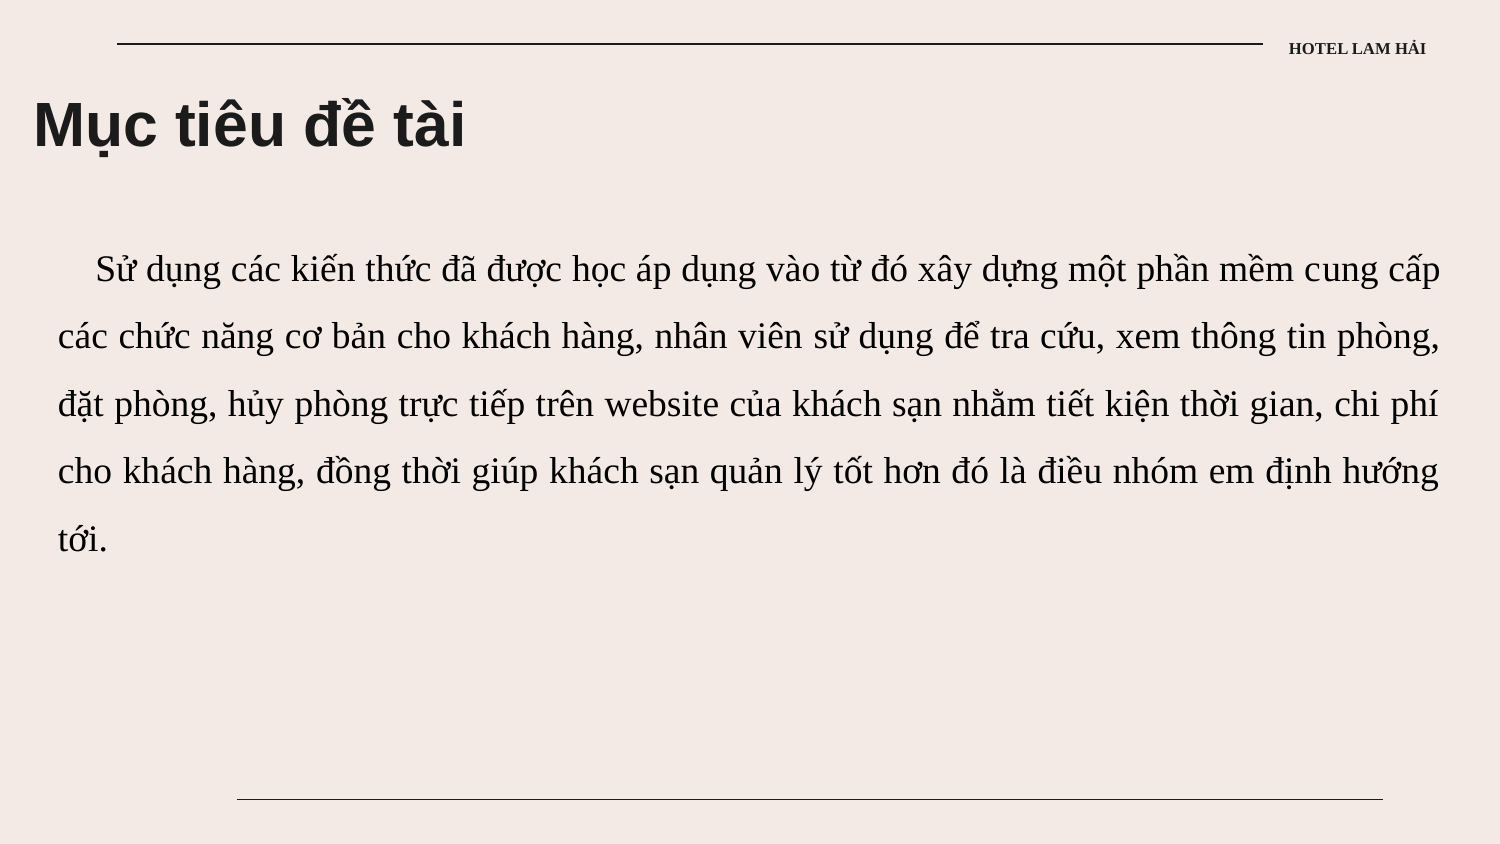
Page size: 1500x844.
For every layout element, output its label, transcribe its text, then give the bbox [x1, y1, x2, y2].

text_box Sử dụng các kiến thức đã được học áp dụng vào từ đó xây dựng một phần mềm cung cấp các chức năng cơ bản cho khách hàng, nhân viên sử dụng để tra cứu, xem thông tin phòng, đặt phòng, hủy phòng trực tiếp trên website của khách sạn nhằm tiết kiện thời gian, chi phí cho khách hàng, đồng thời giúp khách sạn quản lý tốt hơn đó là điều nhóm em định hướng tới. [11, 189, 1441, 591]
title Mục tiêu đề tài [33, 83, 1297, 159]
text_box HOTEL LAM HẢI [1267, 36, 1427, 60]
